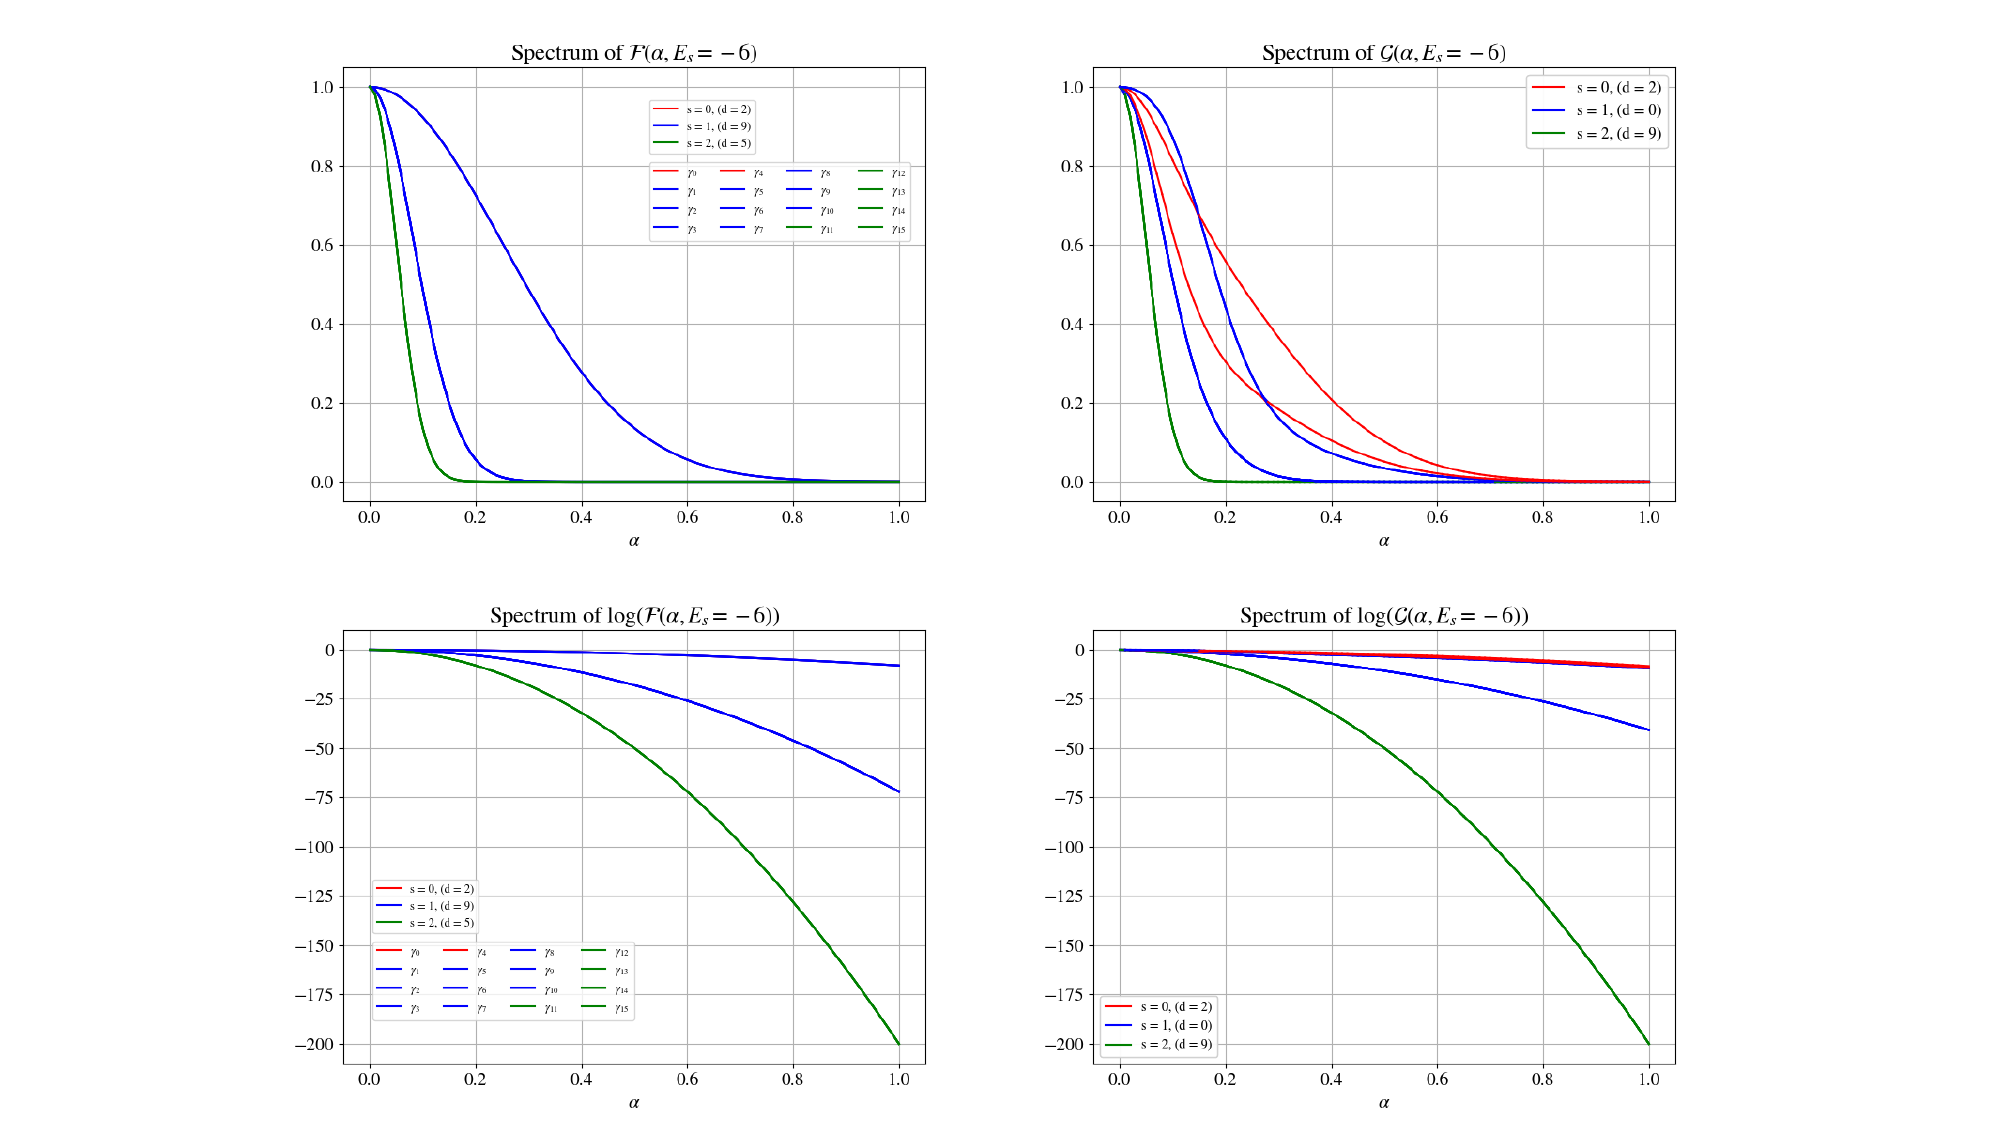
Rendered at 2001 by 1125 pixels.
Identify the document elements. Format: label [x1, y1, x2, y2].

picture [249, 0, 1751, 1125]
